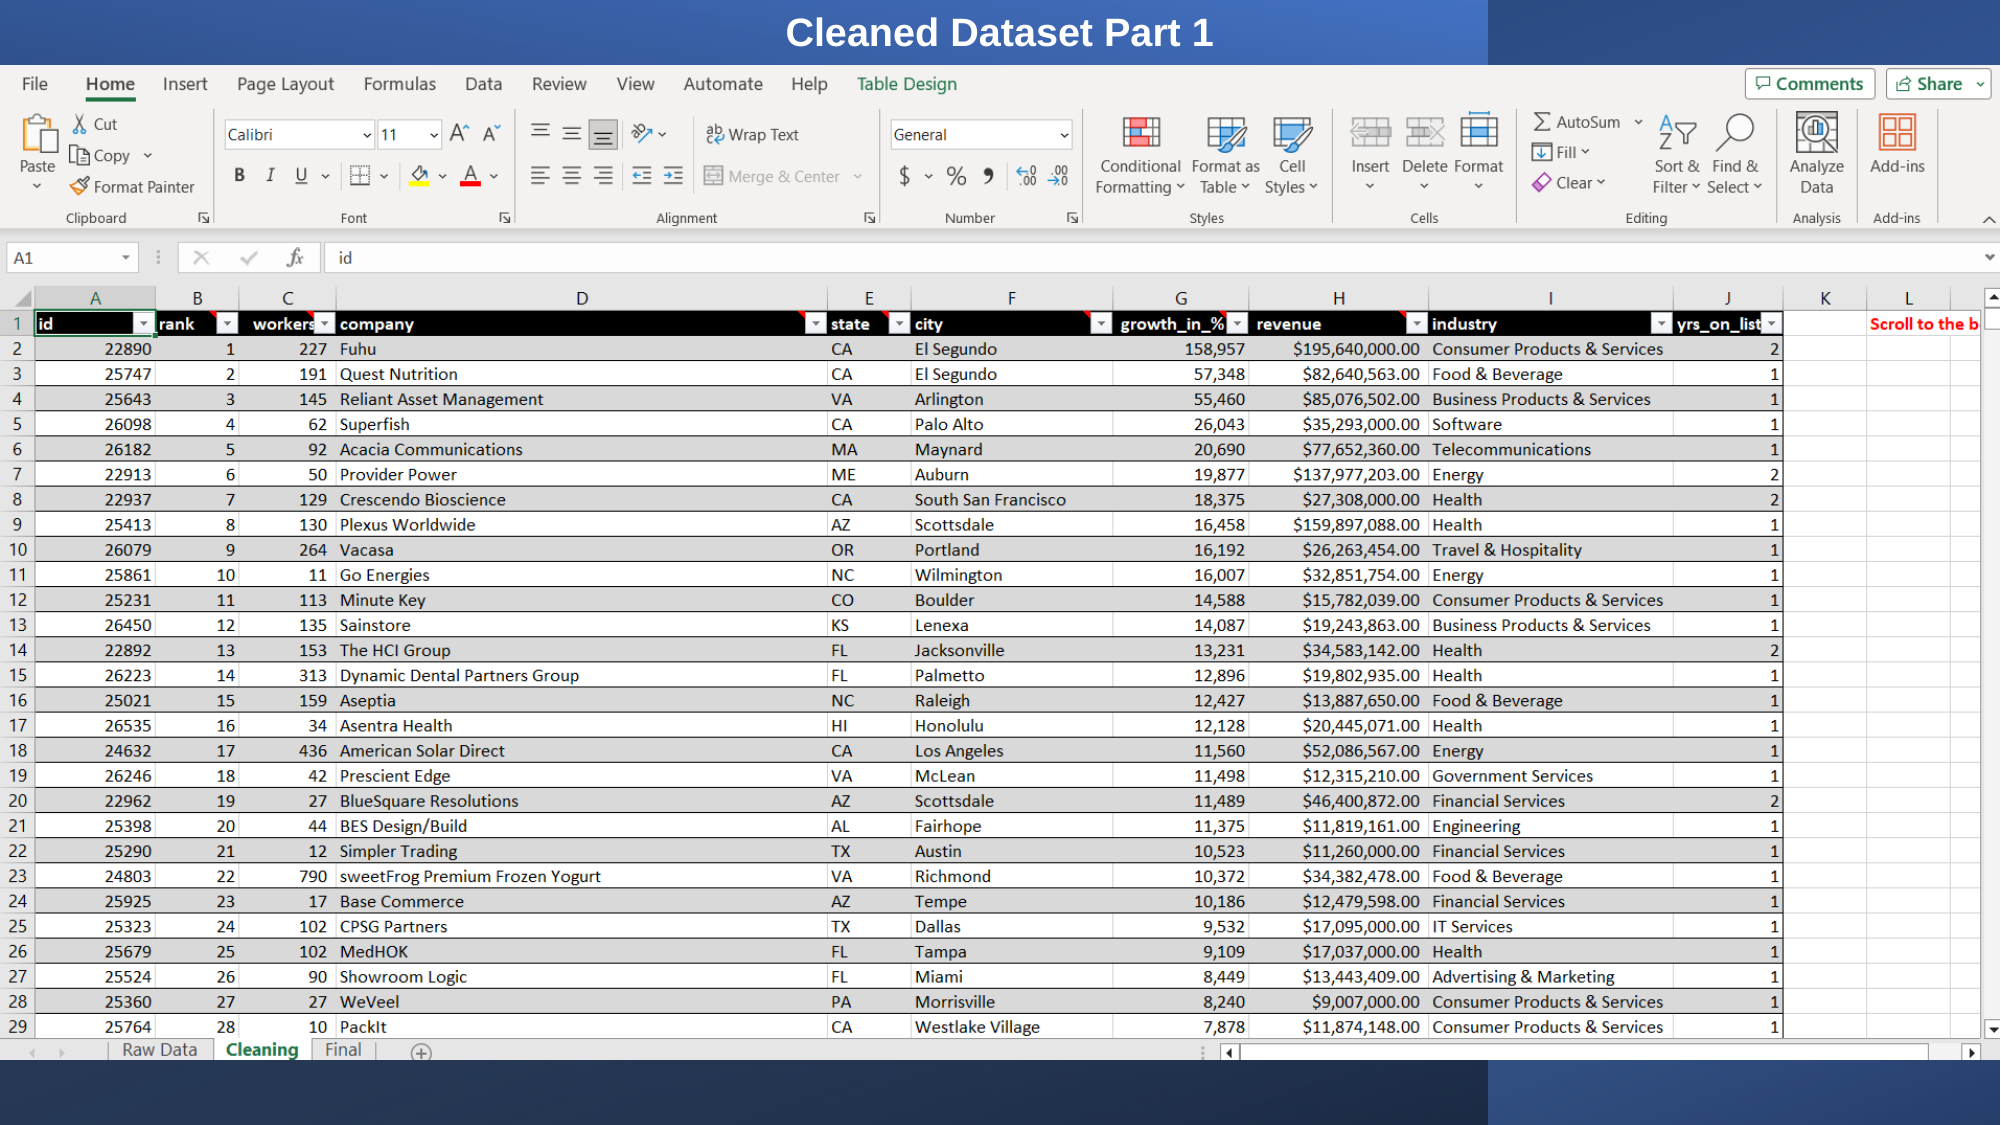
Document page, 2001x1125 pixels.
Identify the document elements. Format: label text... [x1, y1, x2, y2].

text_box [0, 1060, 2000, 1125]
picture [0, 65, 2000, 1060]
text_box Cleaned Dataset Part 1 [0, 0, 2000, 65]
